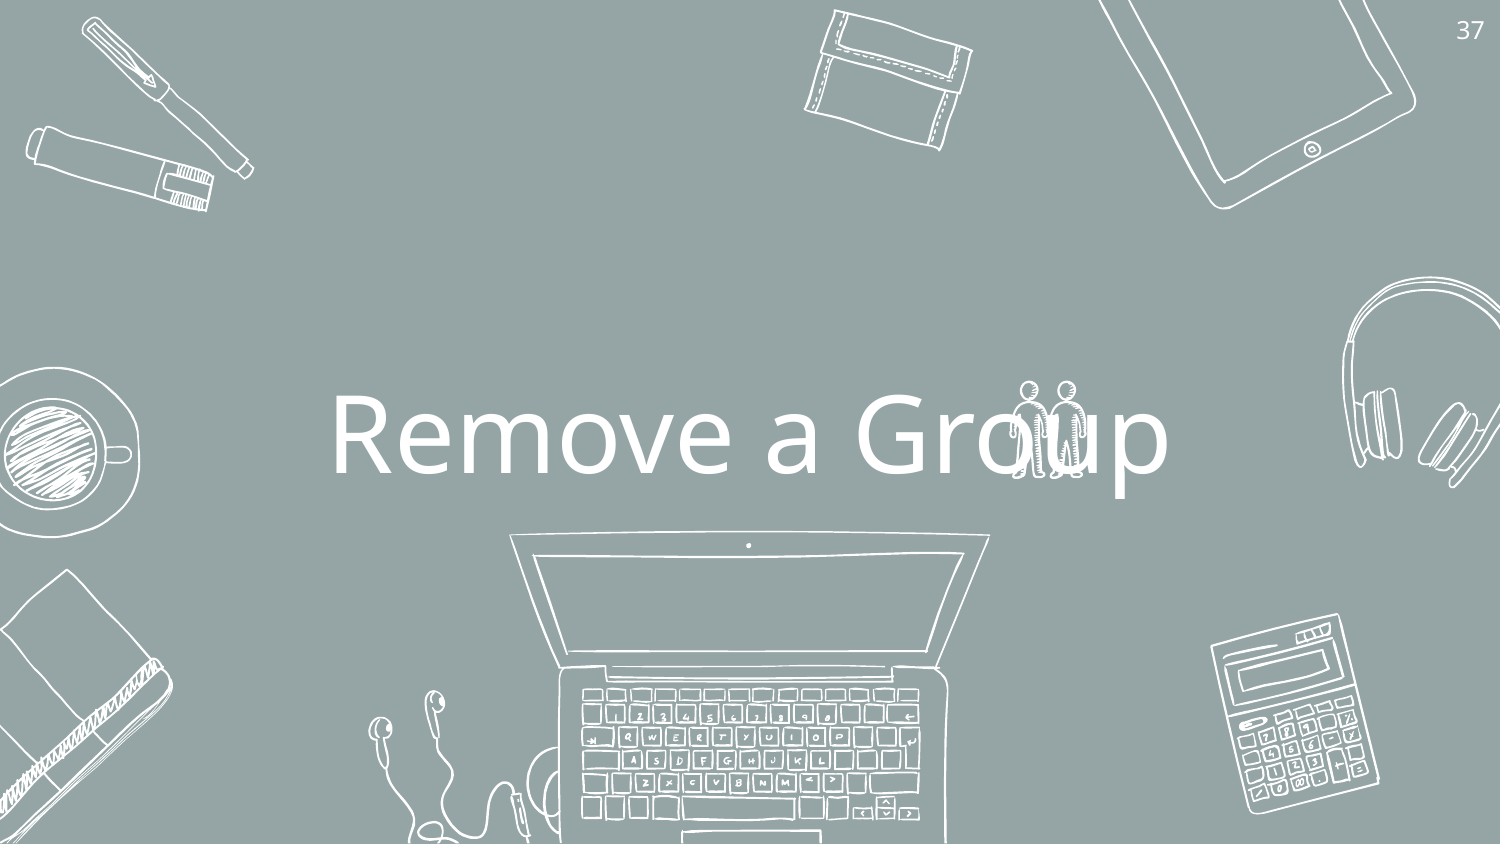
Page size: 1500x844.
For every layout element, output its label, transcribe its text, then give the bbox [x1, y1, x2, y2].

title Remove a Group [255, 231, 1245, 511]
slide_number 37 [1435, 0, 1500, 53]
text_box [1046, 380, 1087, 479]
text_box [1009, 380, 1049, 479]
